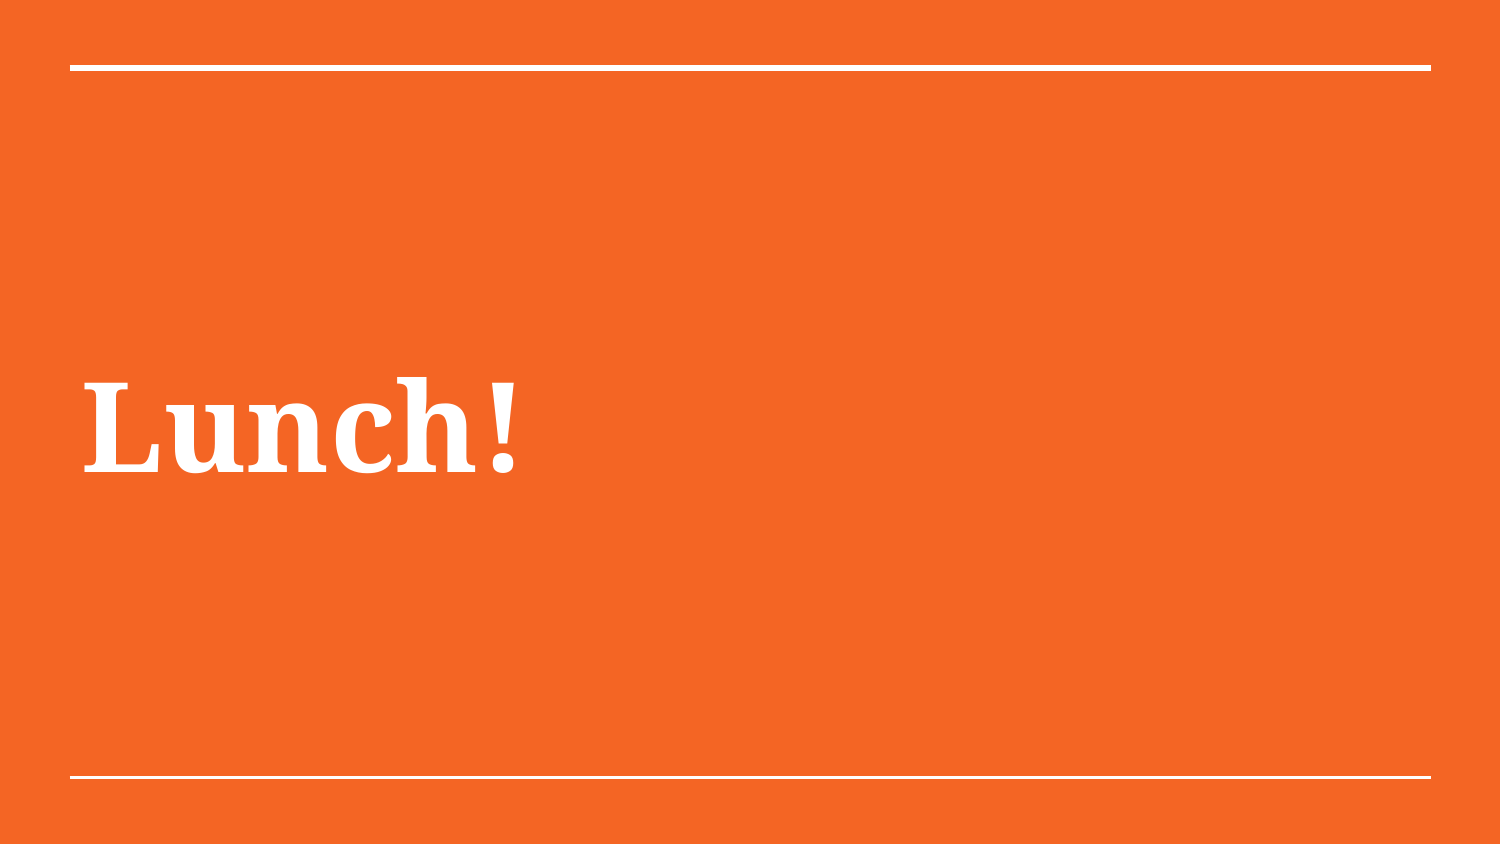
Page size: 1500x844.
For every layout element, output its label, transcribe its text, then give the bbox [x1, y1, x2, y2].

title Lunch! [66, 296, 1428, 550]
